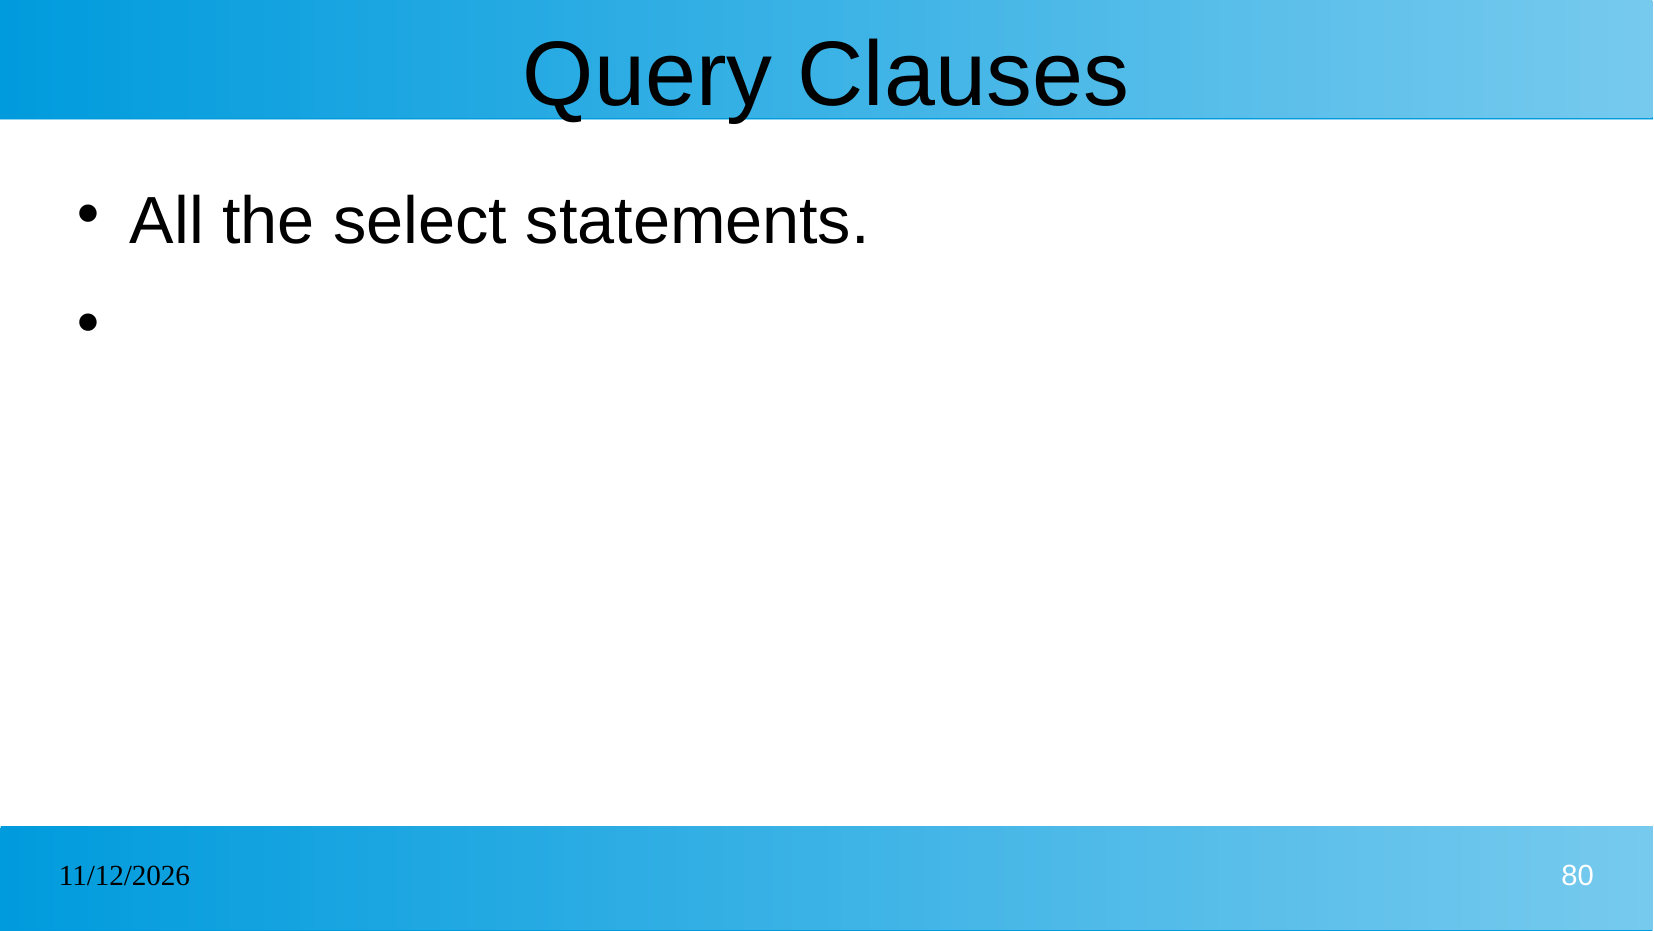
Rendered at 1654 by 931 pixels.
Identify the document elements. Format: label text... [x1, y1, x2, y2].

slide_number 174 [739, 108, 751, 117]
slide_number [59, 856, 443, 915]
title Query Clauses [59, 29, 1594, 108]
list All the select statements. [59, 177, 1594, 768]
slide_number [557, 108, 581, 117]
slide_number 80 [1210, 856, 1594, 915]
